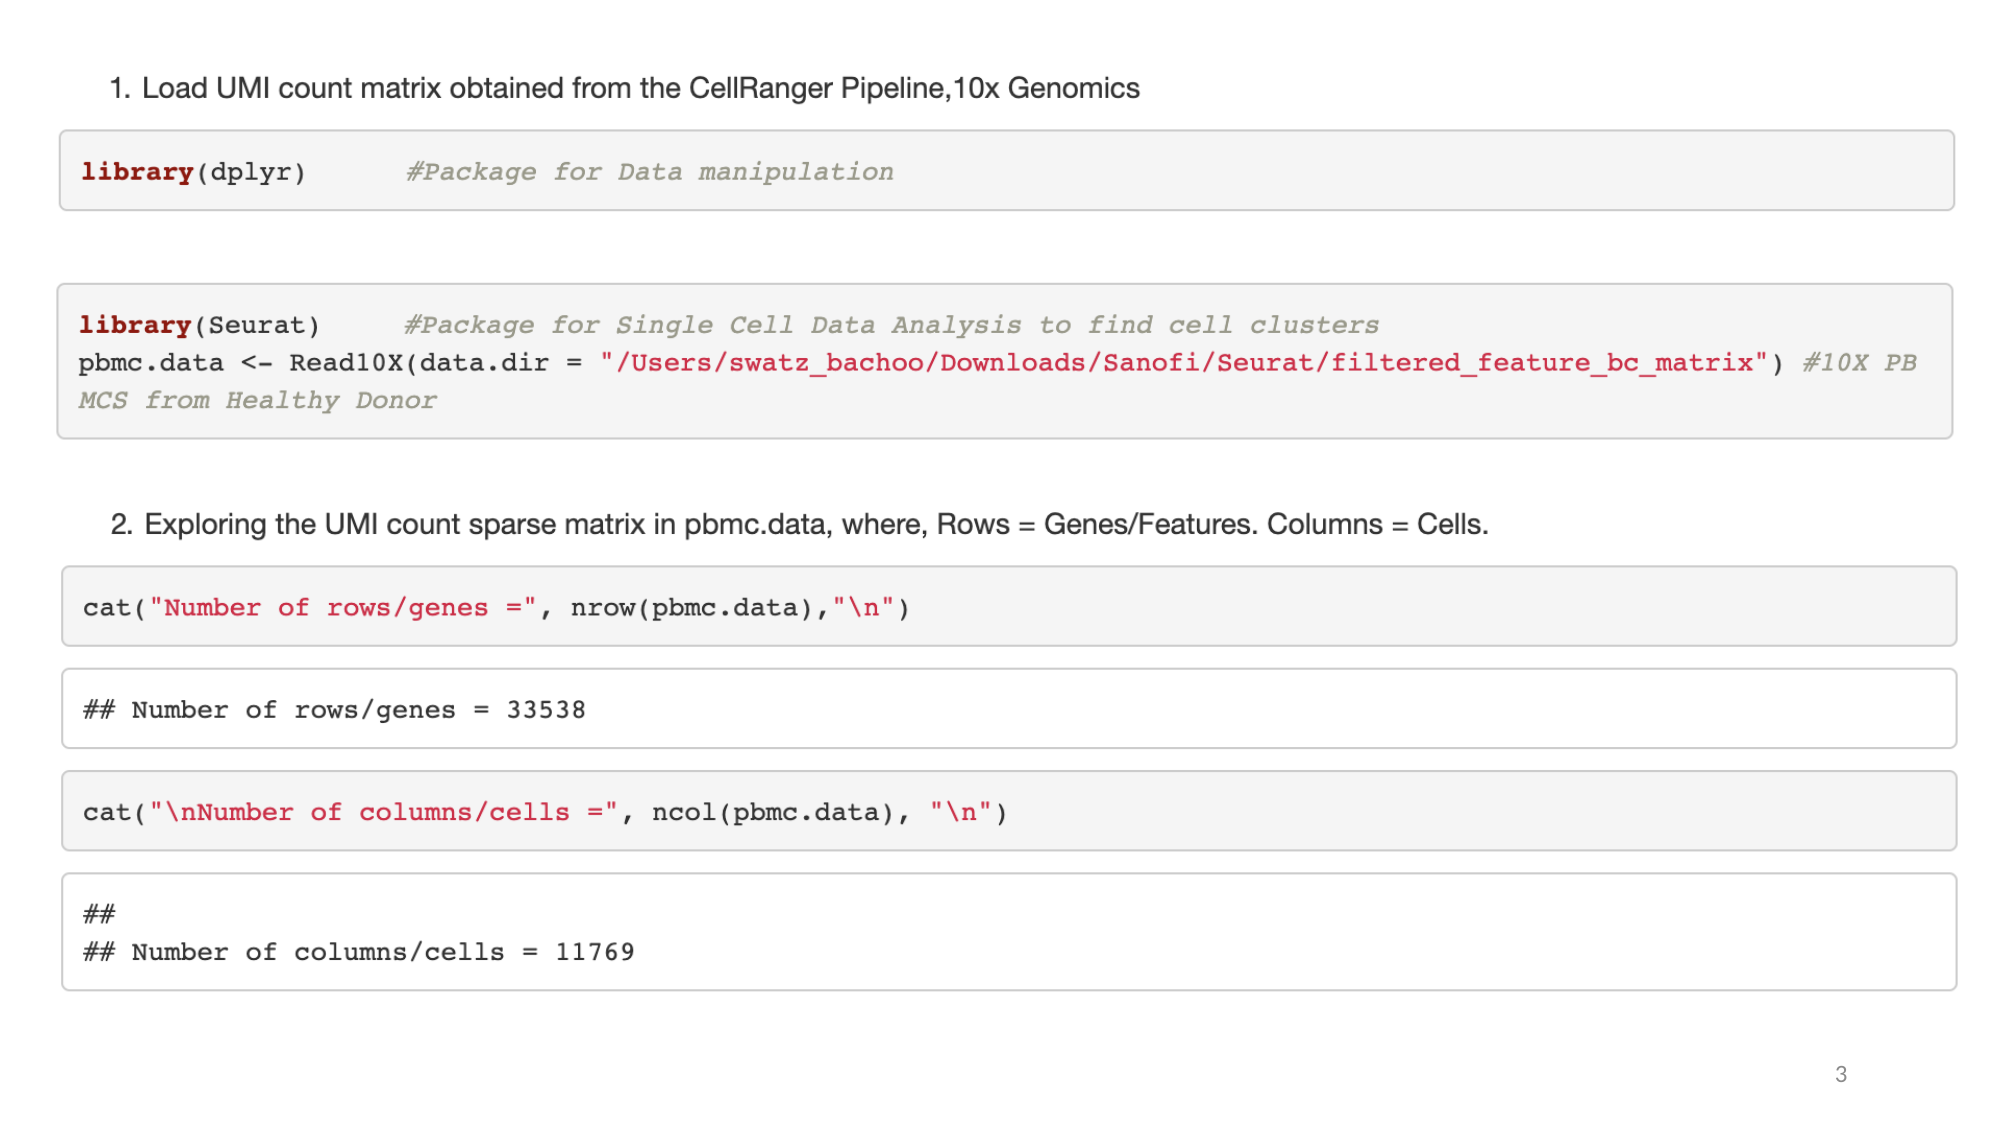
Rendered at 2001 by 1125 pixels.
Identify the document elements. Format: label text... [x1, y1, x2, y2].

picture [46, 264, 1966, 450]
picture [40, 56, 1972, 228]
picture [57, 486, 1966, 1006]
slide_number 3 [1412, 1042, 1863, 1103]
